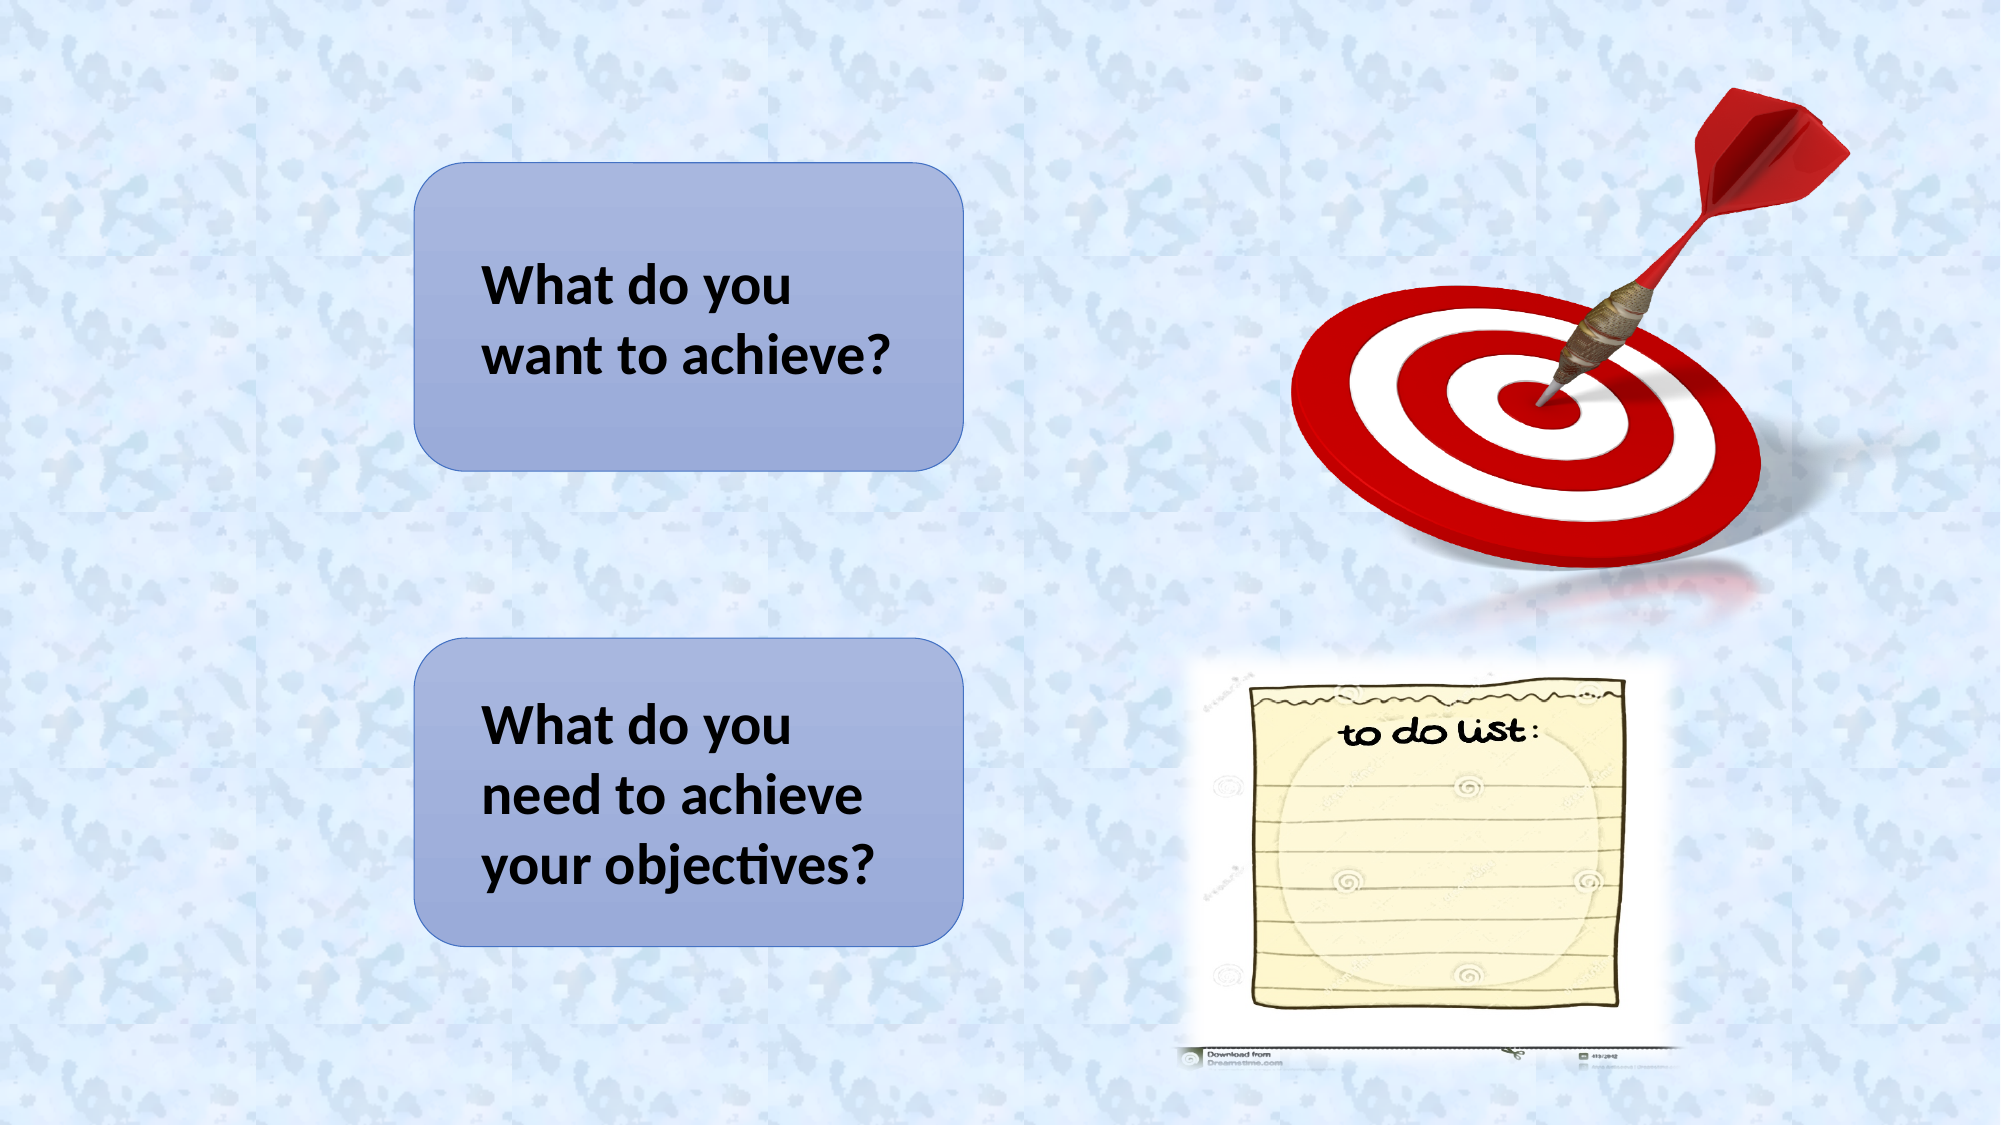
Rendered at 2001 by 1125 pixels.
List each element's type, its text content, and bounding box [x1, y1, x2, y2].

text_box What do you want to achieve? [466, 238, 911, 394]
text_box [413, 162, 964, 472]
text_box [413, 637, 964, 948]
text_box What do you need to achieve your objectives? [466, 678, 911, 904]
picture [0, 0, 2001, 1125]
